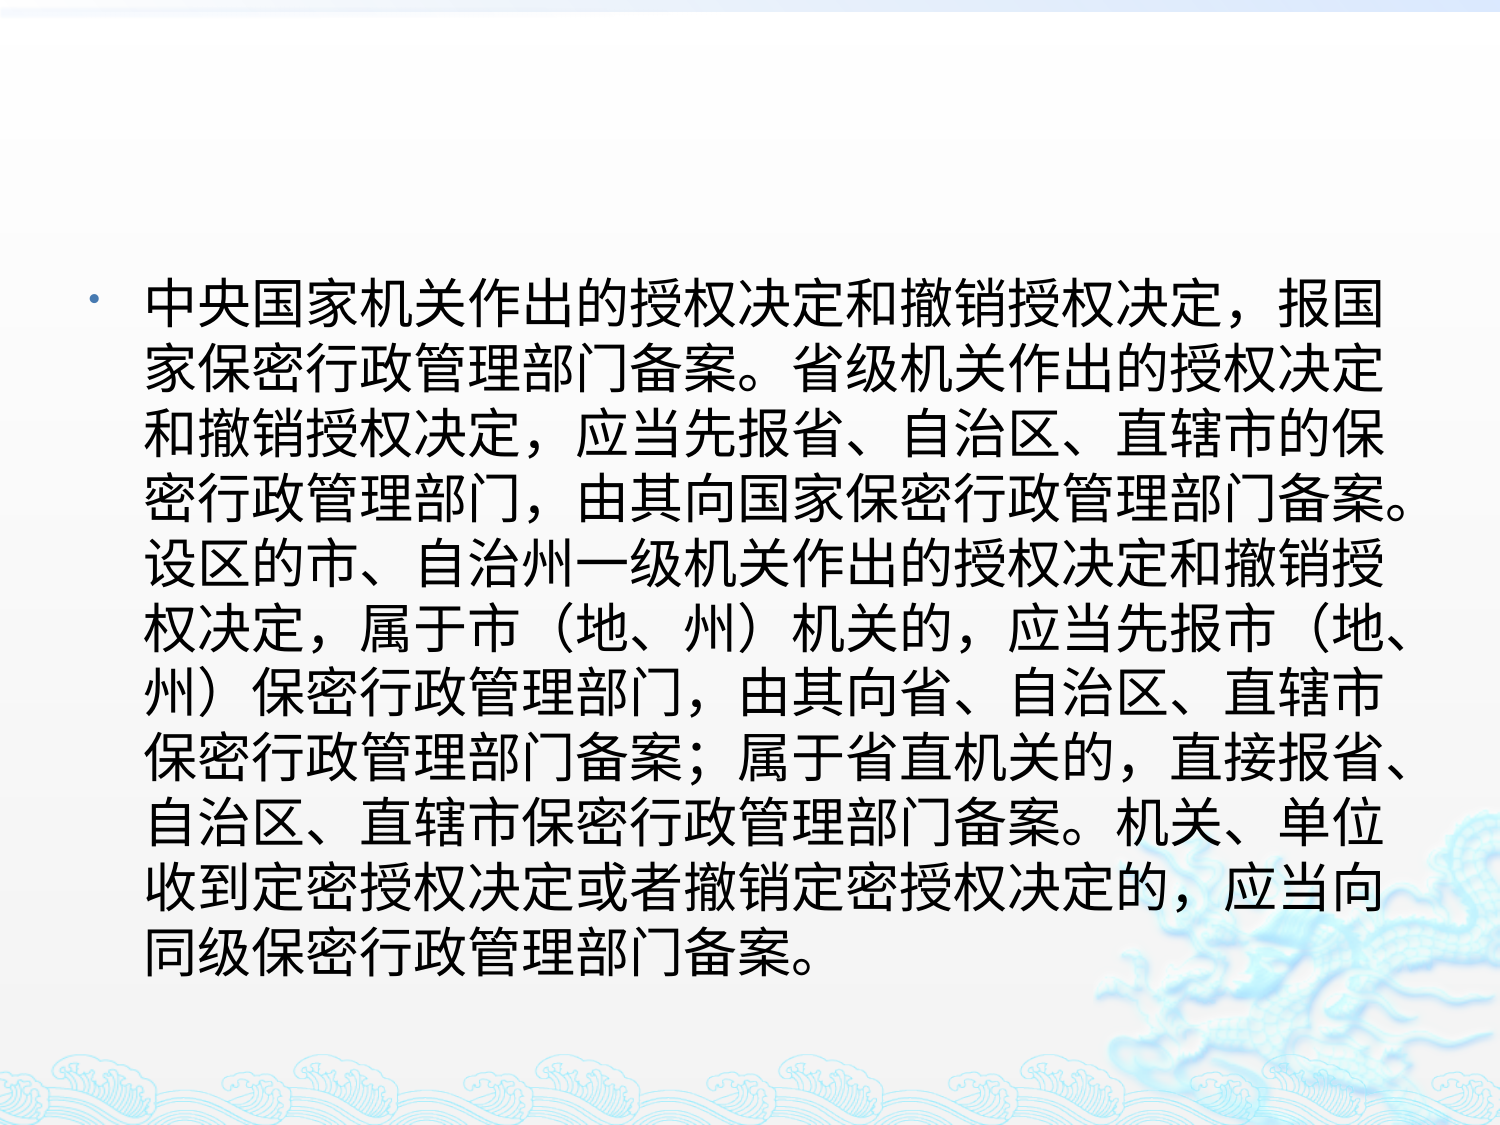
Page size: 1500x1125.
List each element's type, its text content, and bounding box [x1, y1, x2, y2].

list 中央国家机关作出的授权决定和撤销授权决定，报国家保密行政管理部门备案。省级机关作出的授权决定和撤销授权决定，应当先报省、自治区、直辖市的保密行政管理部门，由其向国家保密行政管理部门备案。设区的市、自治州一级机关作出的授权决定和撤销授权决定，属于市（地、州）机关的，应当先报市（地、州）保密行政管理部门，由其向省、自治区、直辖市保密行政管理部门备案；属于省直机关的，直接报省、自治区、直辖市保密行政管理部门备案。机关、单位收到定密授权决定或者撤销定密授权决定的，应当向同级保密行政管理部门备案。 [75, 262, 1425, 1005]
